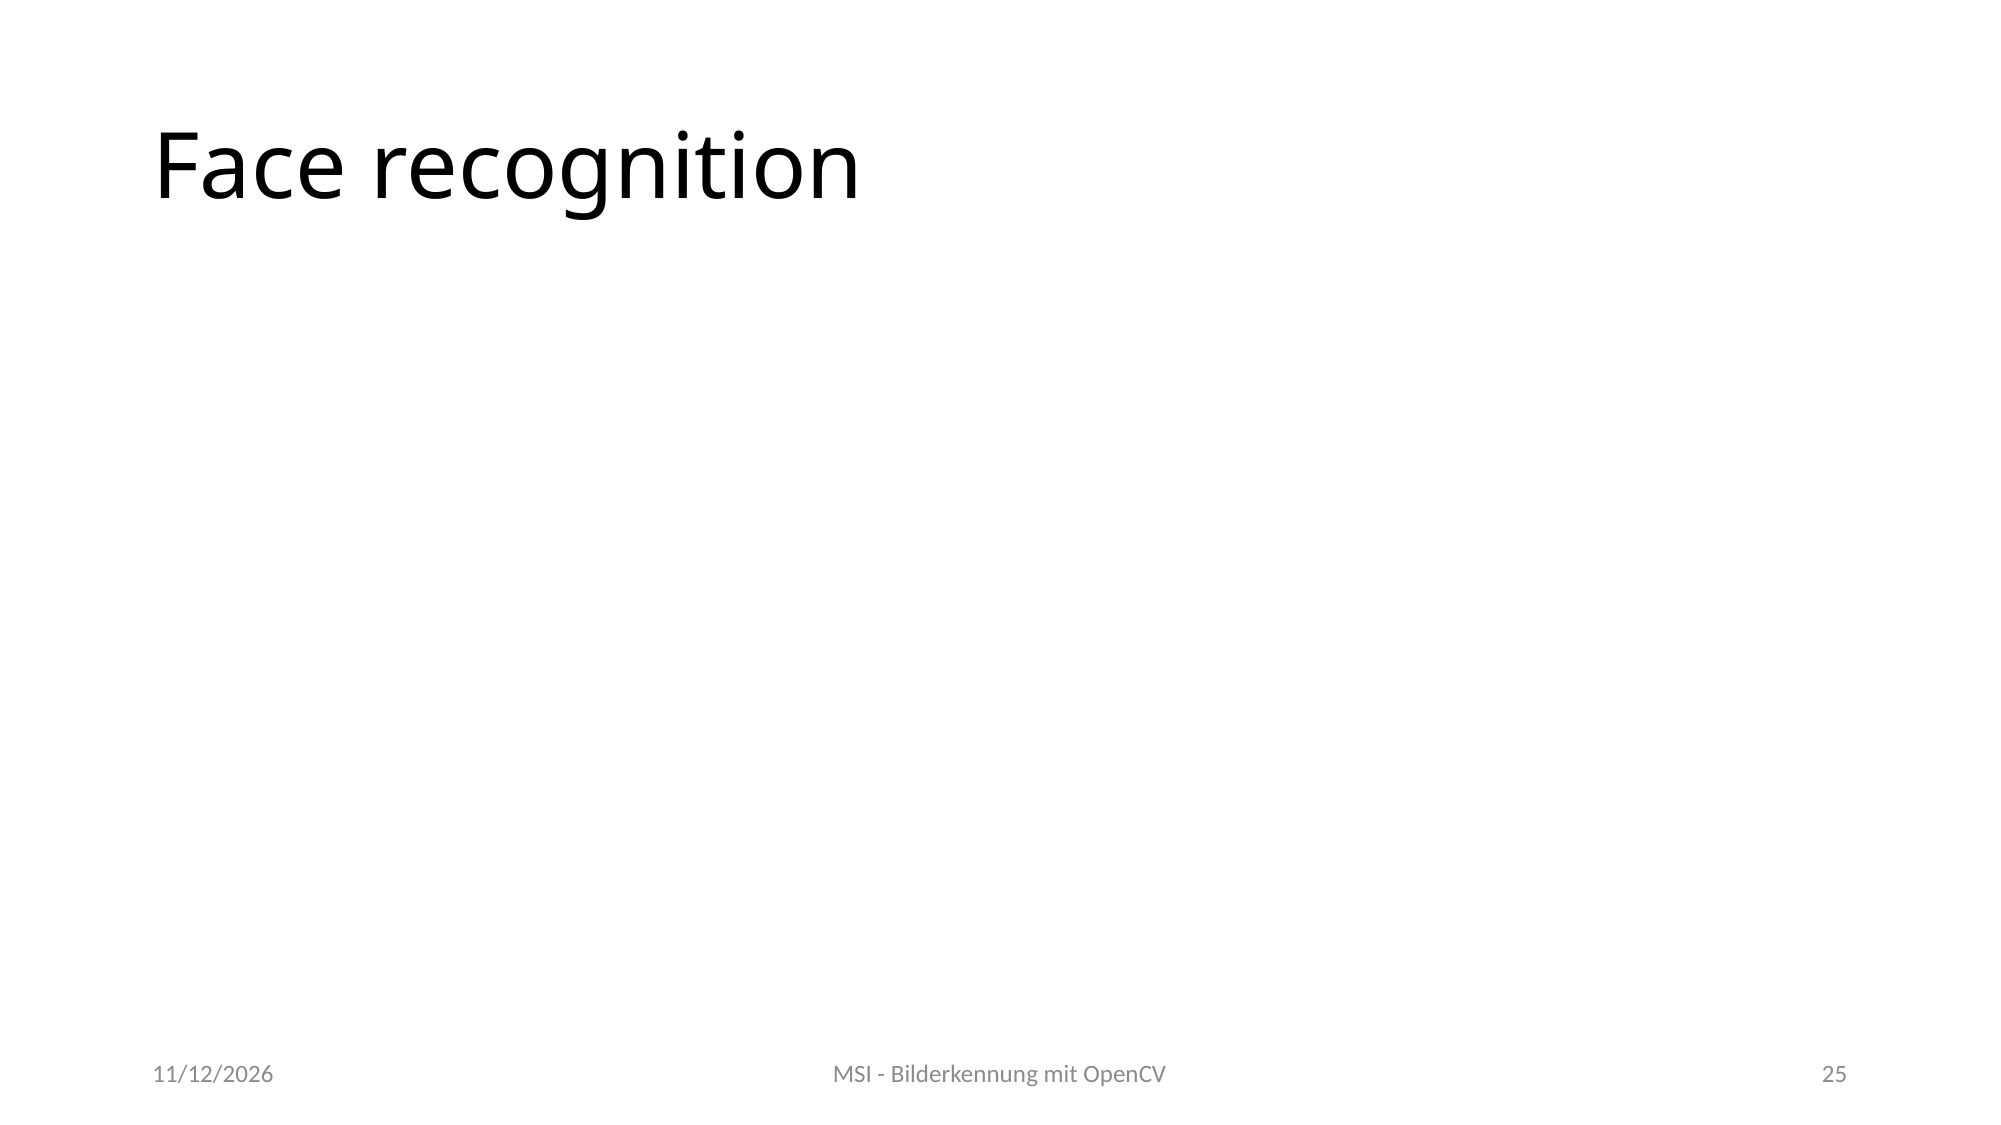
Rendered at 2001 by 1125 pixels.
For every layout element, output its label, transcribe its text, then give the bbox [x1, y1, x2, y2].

footer MSI - Bilderkennung mit OpenCV [662, 1042, 1338, 1103]
slide_number 25 [1412, 1042, 1863, 1103]
title Face recognition [137, 59, 1863, 278]
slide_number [137, 1042, 588, 1103]
